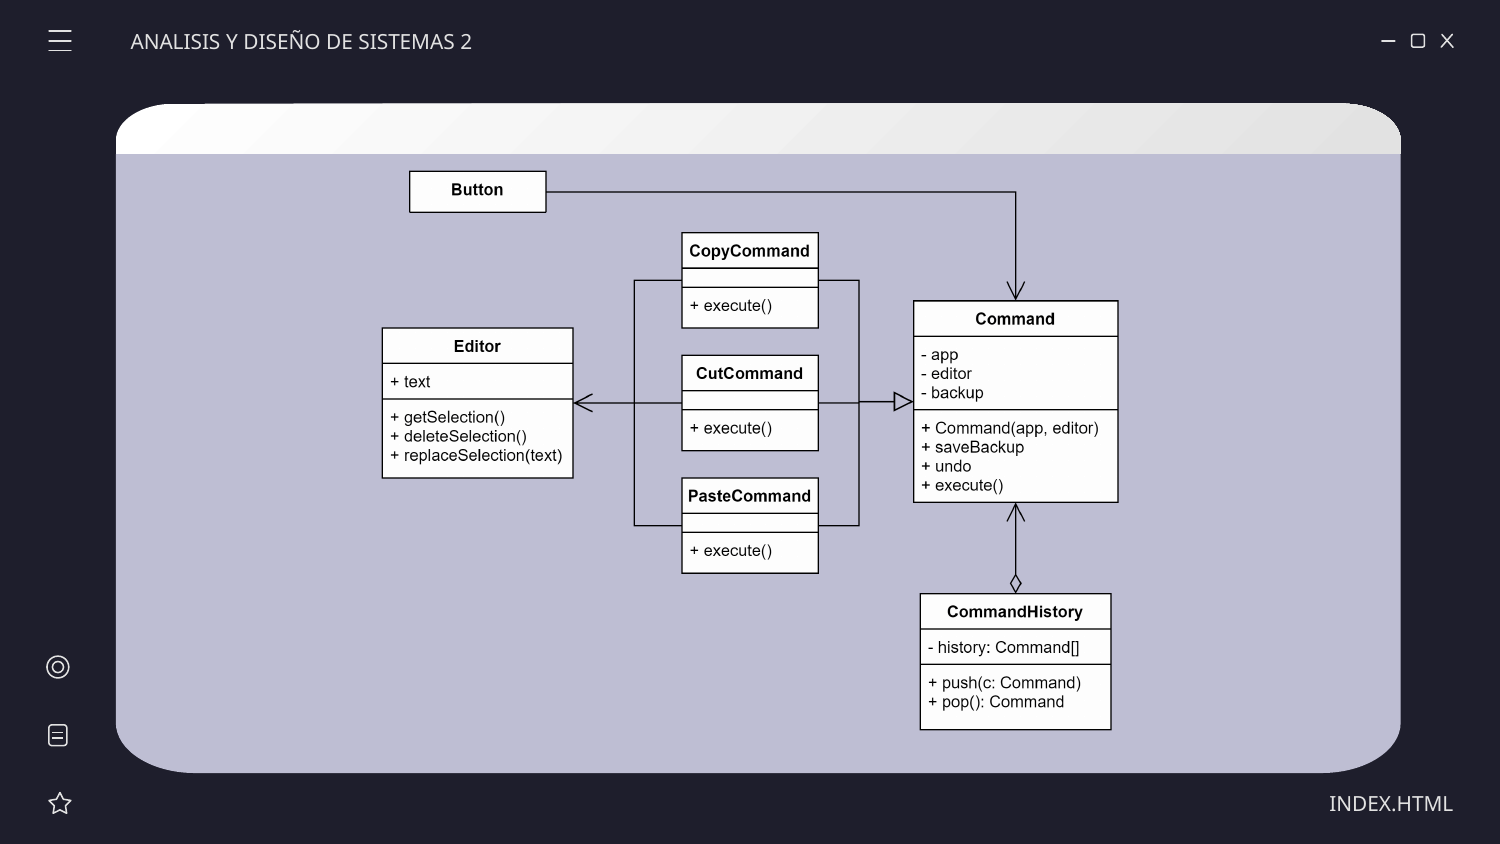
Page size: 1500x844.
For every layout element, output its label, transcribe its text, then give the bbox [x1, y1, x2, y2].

subtitle INDEX.HTML [1278, 780, 1453, 826]
picture [367, 156, 1132, 748]
text_box [46, 27, 74, 32]
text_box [115, 103, 1401, 774]
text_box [48, 30, 72, 51]
text_box ANALISIS Y DISEÑO DE SISTEMAS 2 [130, 17, 536, 64]
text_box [46, 655, 72, 814]
